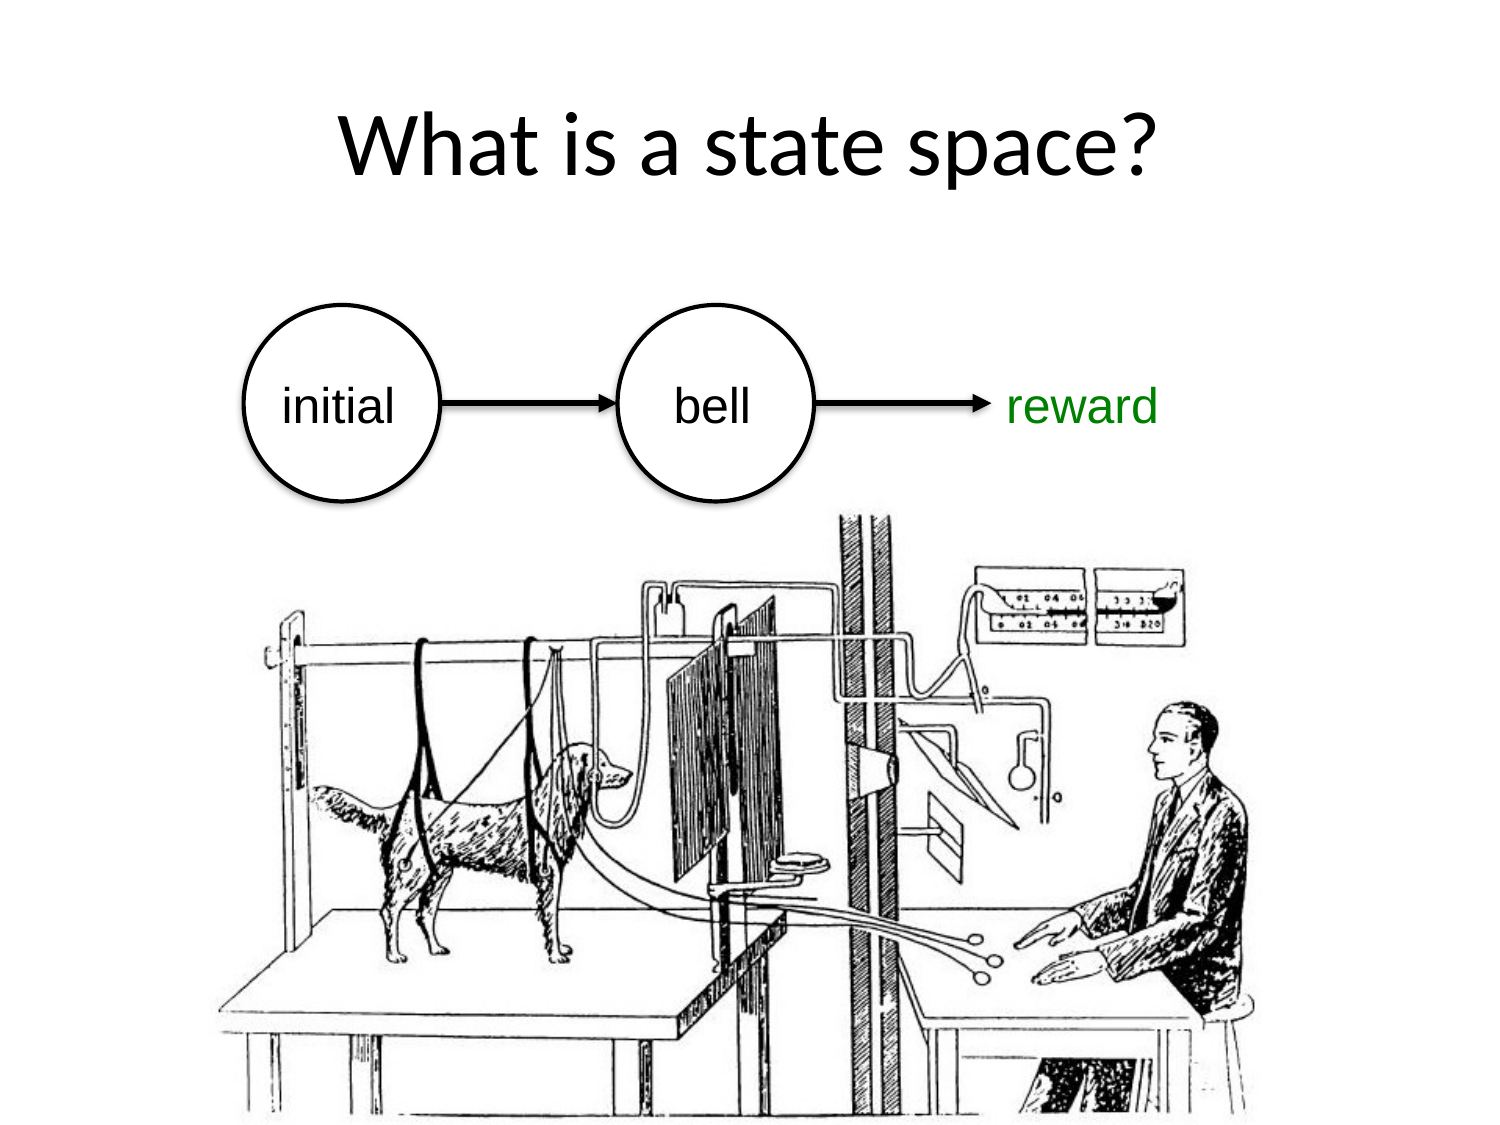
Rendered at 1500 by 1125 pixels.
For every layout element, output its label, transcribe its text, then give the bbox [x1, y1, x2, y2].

title What is a state space? [75, 45, 1425, 233]
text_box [209, 304, 1196, 502]
picture [197, 499, 1264, 1125]
